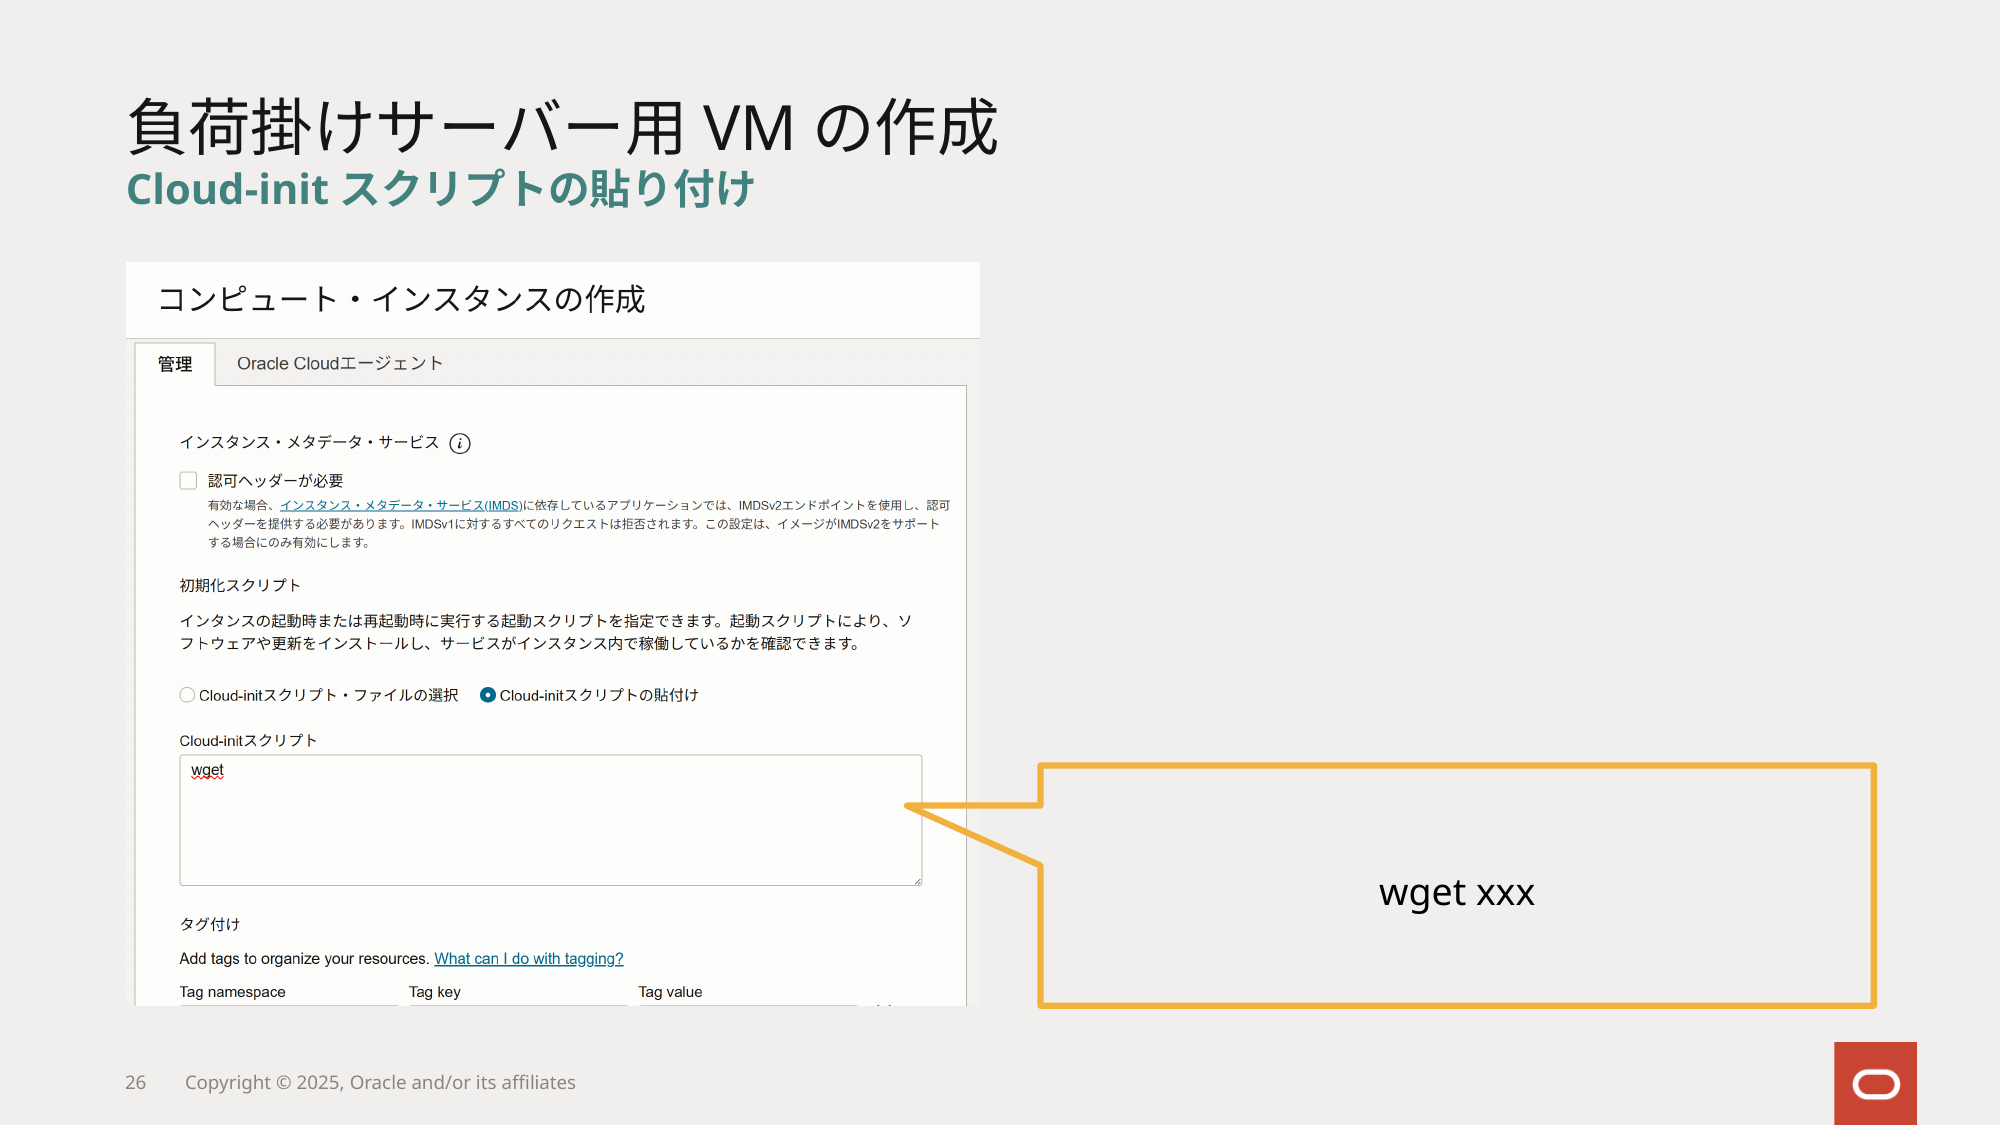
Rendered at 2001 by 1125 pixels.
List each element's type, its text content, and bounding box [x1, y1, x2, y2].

title 負荷掛けサーバー用VMの作成 [126, 29, 1877, 165]
picture [126, 262, 981, 1007]
slide_number 26 [125, 1053, 185, 1114]
list Cloud-initスクリプトの貼り付け [125, 166, 1877, 221]
text_box wget xxx [981, 765, 1875, 1007]
footer Copyright © 2025, Oracle and/or its affiliates [185, 1053, 1128, 1114]
